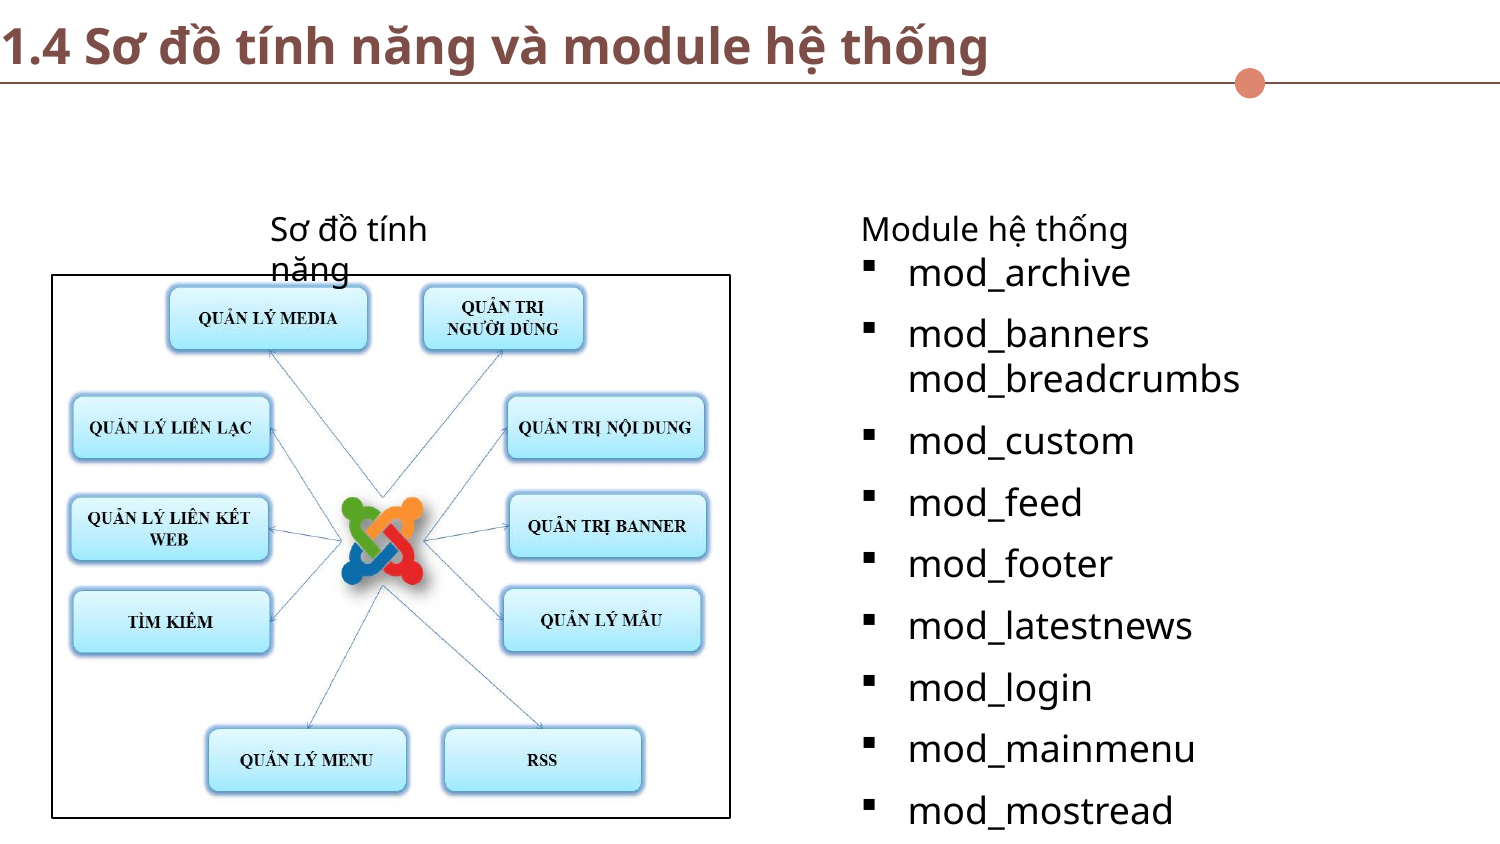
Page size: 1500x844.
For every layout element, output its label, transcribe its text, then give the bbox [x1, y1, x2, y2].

text_box Module hệ thống mod_archive mod_banners mod_breadcrumbs mod_custom mod_feed mod_footer mod_latestnews mod_login mod_mainmenu mod_mostread [845, 201, 1352, 844]
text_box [0, 67, 1500, 99]
text_box Sơ đồ tính năng [255, 201, 527, 274]
picture [52, 275, 730, 817]
text_box 1.4 Sơ đồ tính năng và module hệ thống [0, 11, 1012, 66]
